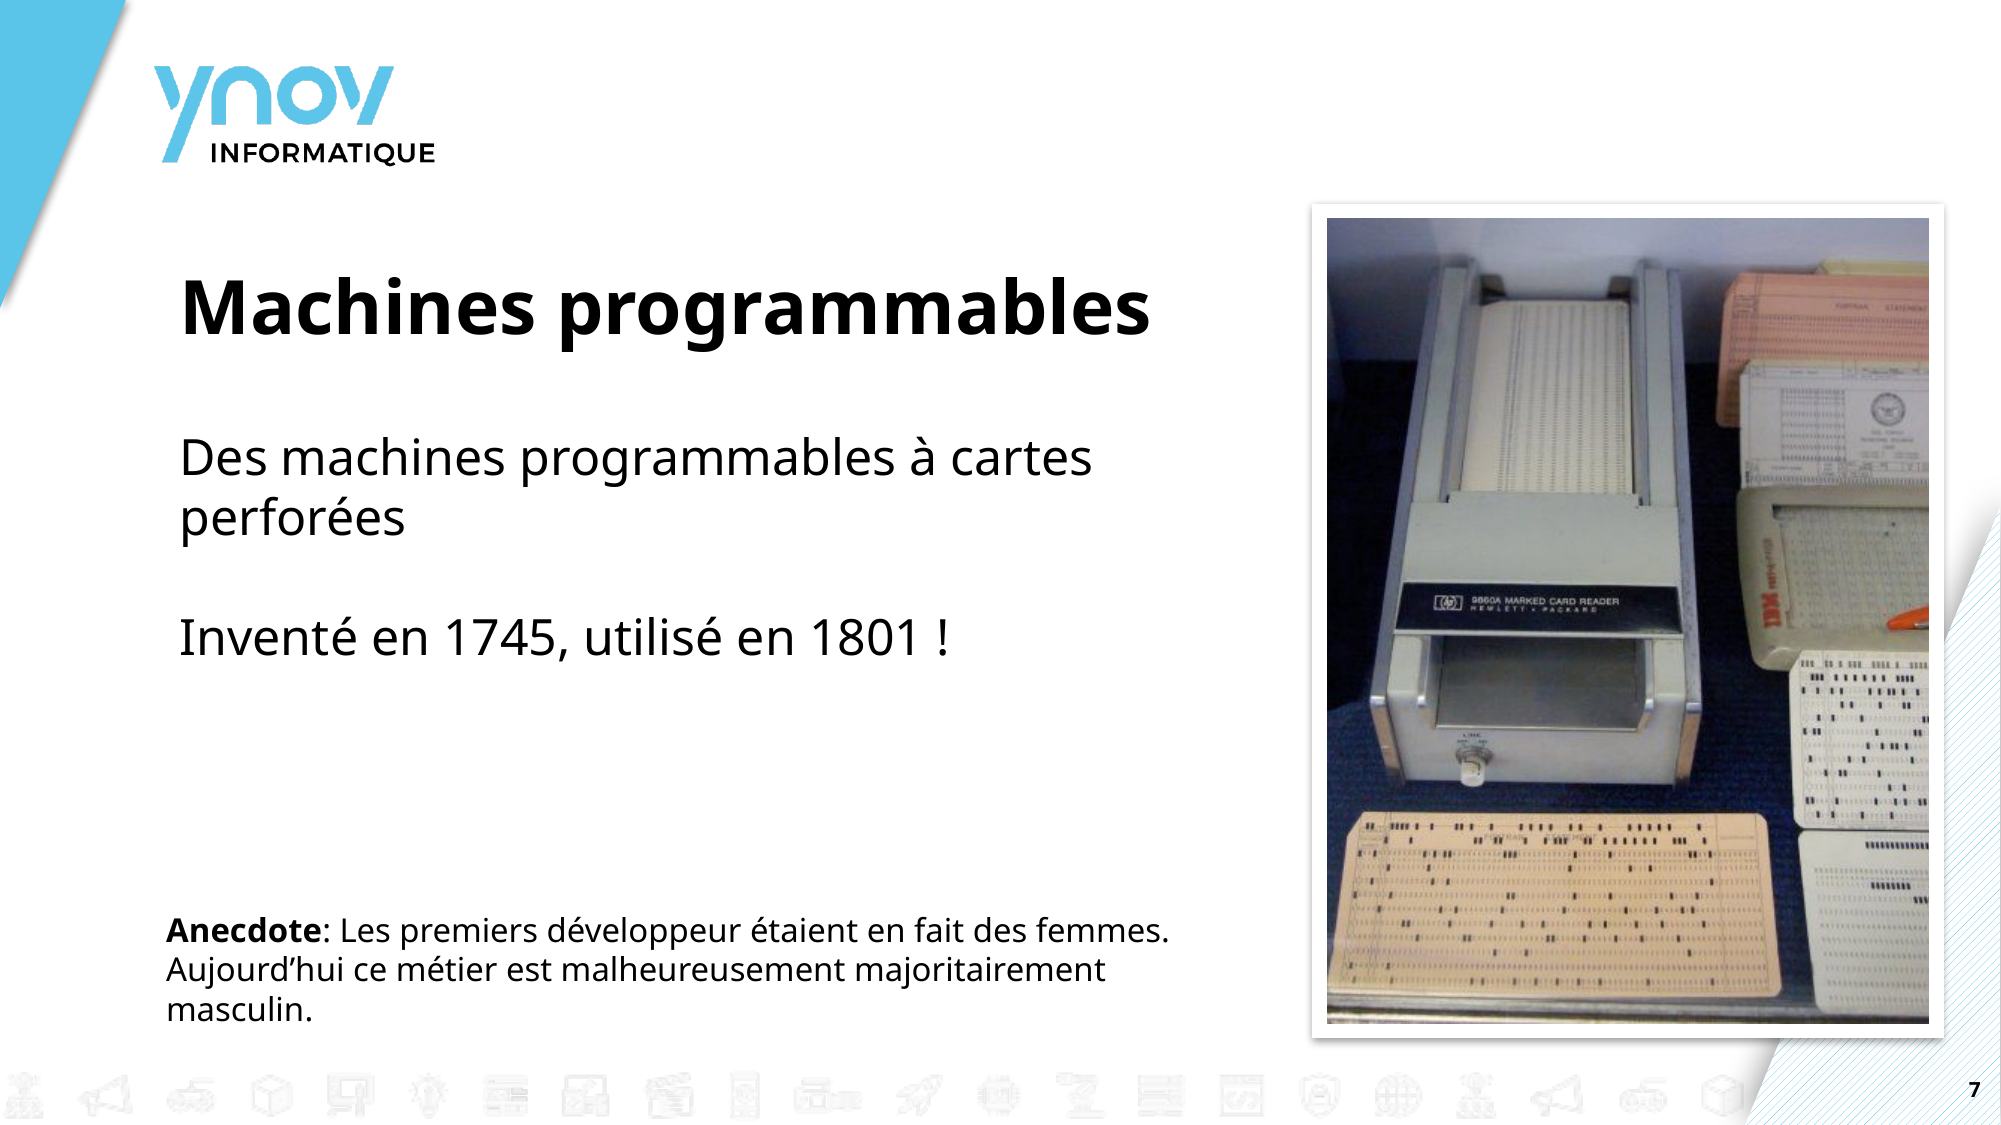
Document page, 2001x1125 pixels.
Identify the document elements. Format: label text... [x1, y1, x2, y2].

picture [136, 48, 452, 207]
picture [1326, 218, 1930, 1024]
text_box Machines programmables [164, 243, 1321, 378]
text_box Des machines programmables à cartes perforées Inventé en 1745, utilisé en 1801 ! [164, 417, 1209, 691]
text_box Anecdote: Les premiers développeur étaient en fait des femmes. Aujourd’hui ce métier est malheureusement majoritairement masculin. [151, 902, 1196, 1037]
